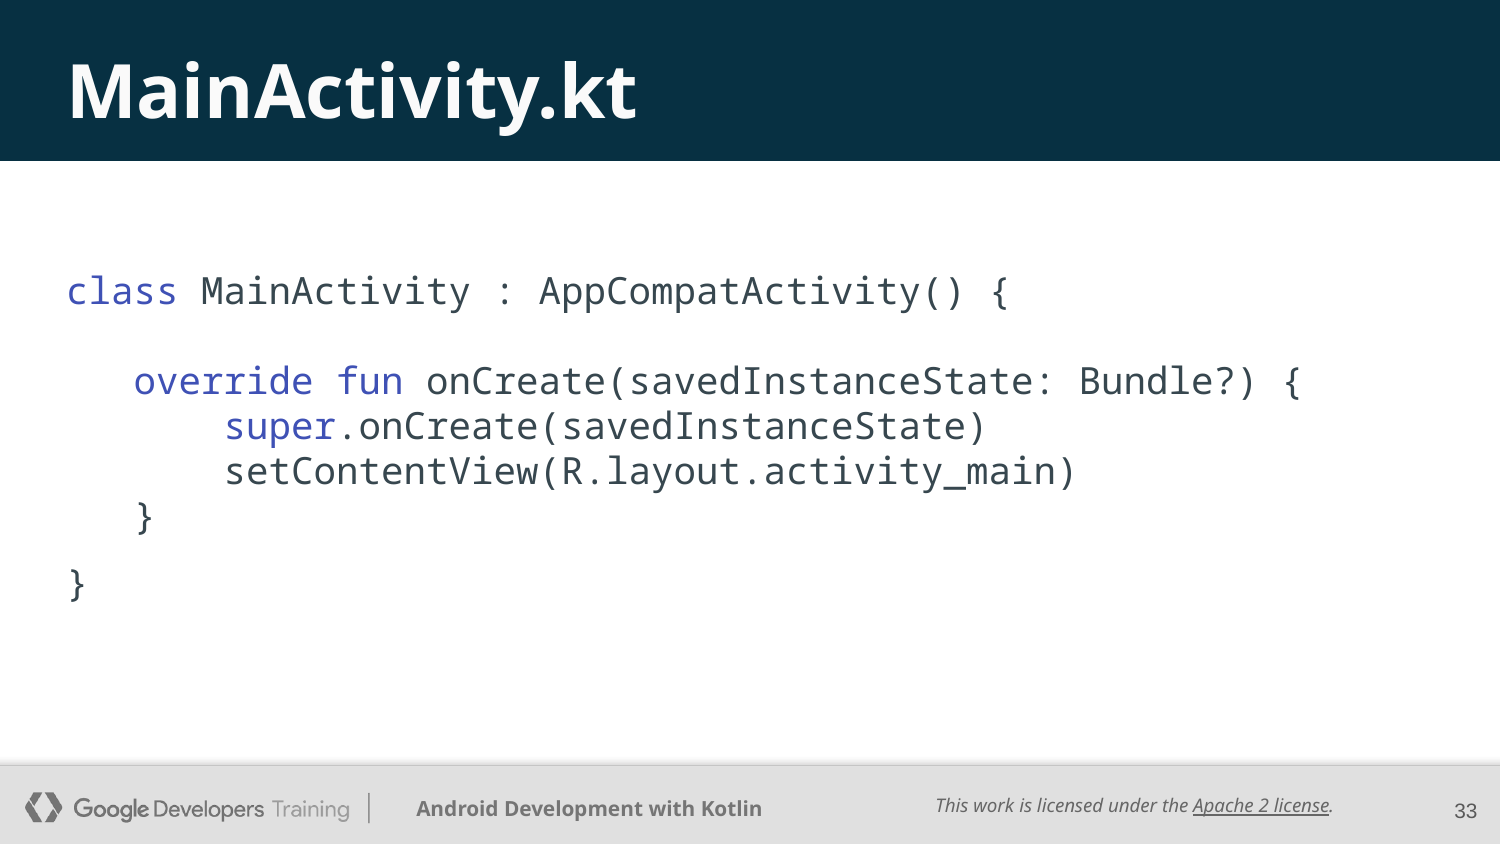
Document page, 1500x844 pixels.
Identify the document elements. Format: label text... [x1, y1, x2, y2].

list class MainActivity : AppCompatActivity() { override fun onCreate(savedInstanceState: Bundle?) { super.onCreate(savedInstanceState) setContentView(R.layout.activity_main) } } [51, 251, 1449, 599]
picture [0, 161, 1500, 844]
slide_number ‹#› [1402, 777, 1493, 842]
title MainActivity.kt [51, 28, 1449, 122]
